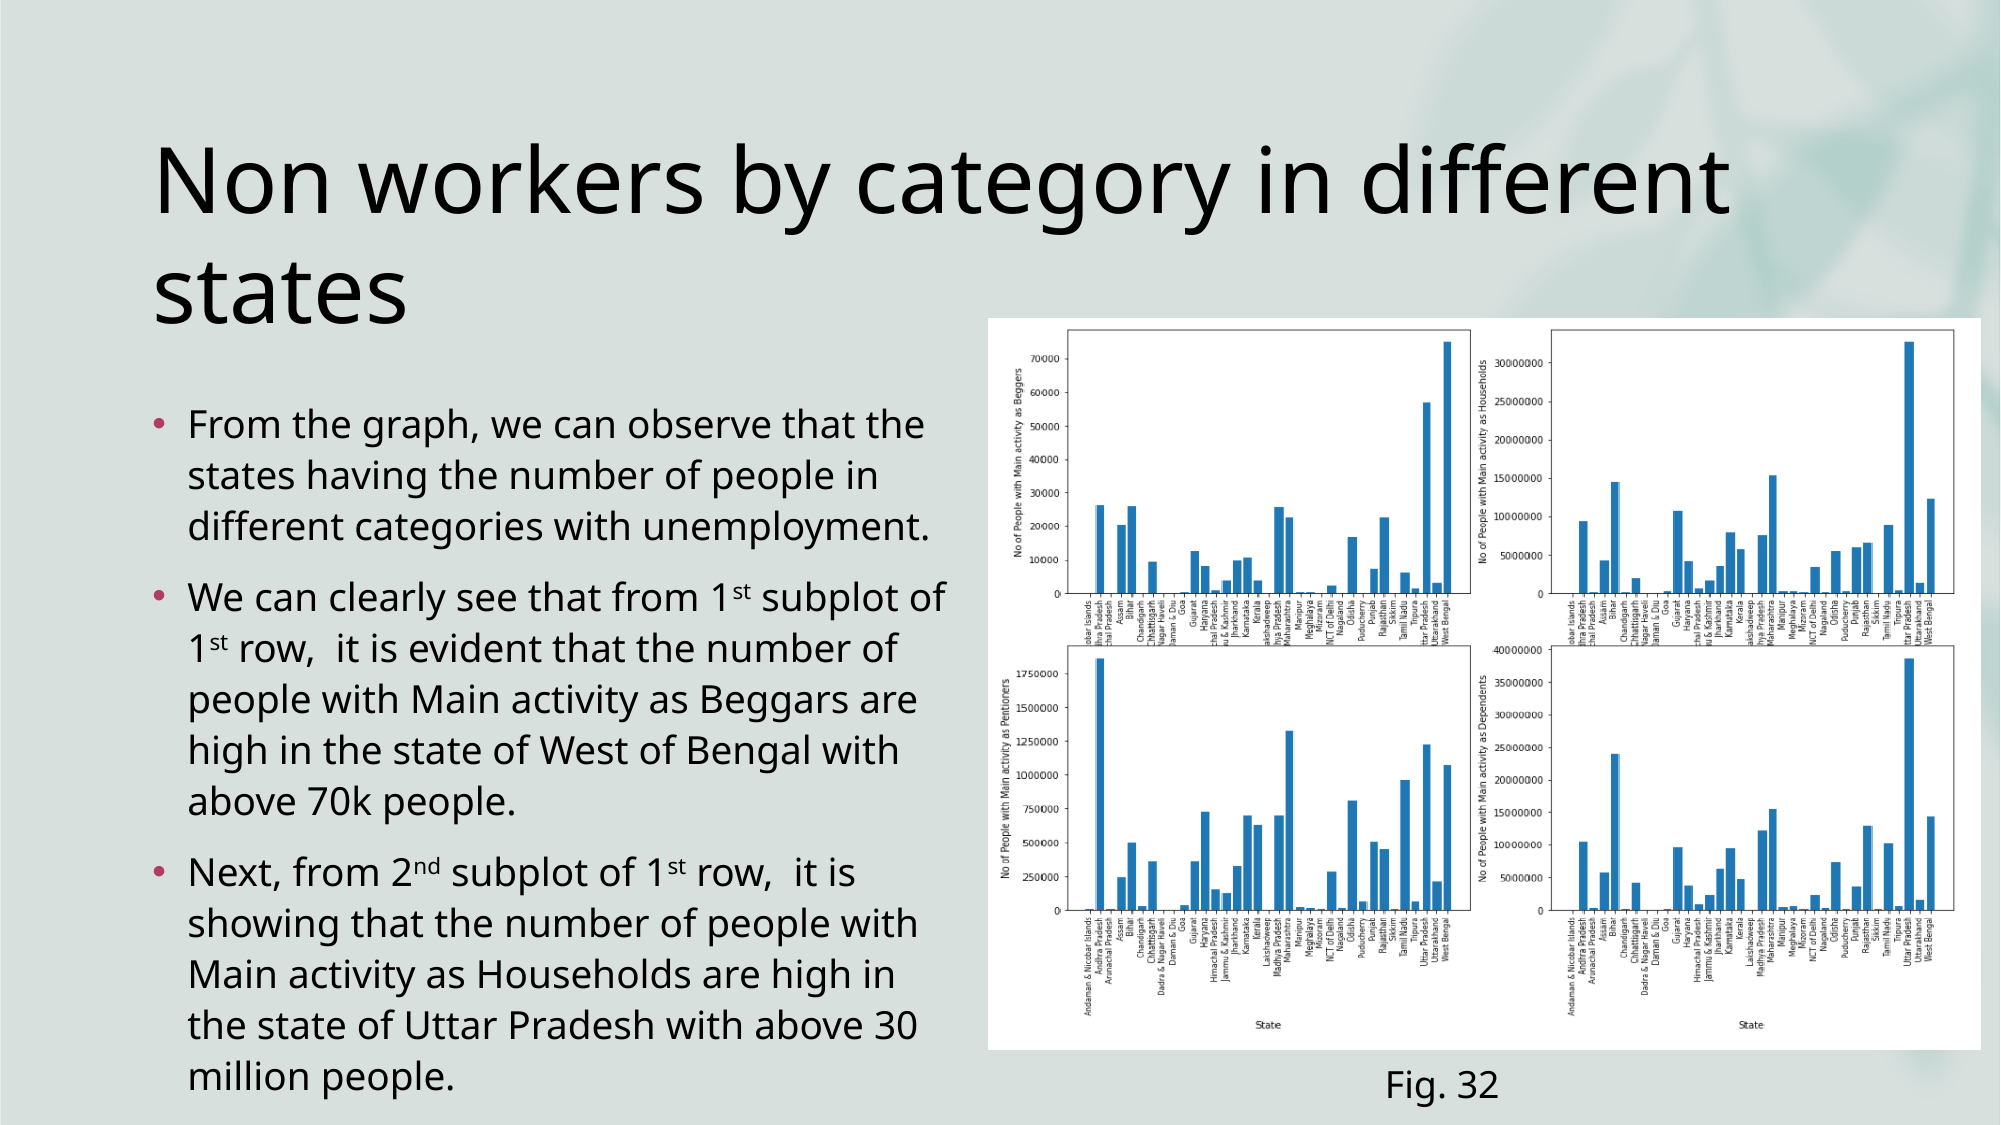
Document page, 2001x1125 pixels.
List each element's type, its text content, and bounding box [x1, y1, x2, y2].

list From the graph, we can observe that the states having the number of people in different categories with unemployment. We can clearly see that from 1st subplot of 1st row, it is evident that the number of people with Main activity as Beggars are high in the state of West of Bengal with above 70k people. Next, from 2nd subplot of 1st row, it is showing that the number of people with Main activity as Households are high in the state of Uttar Pradesh with above 30 million people. [137, 387, 970, 1119]
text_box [1344, 0, 2000, 1119]
text_box [0, 0, 2000, 1125]
picture [988, 318, 1981, 1050]
title Non workers by category in different states [137, 75, 1344, 388]
